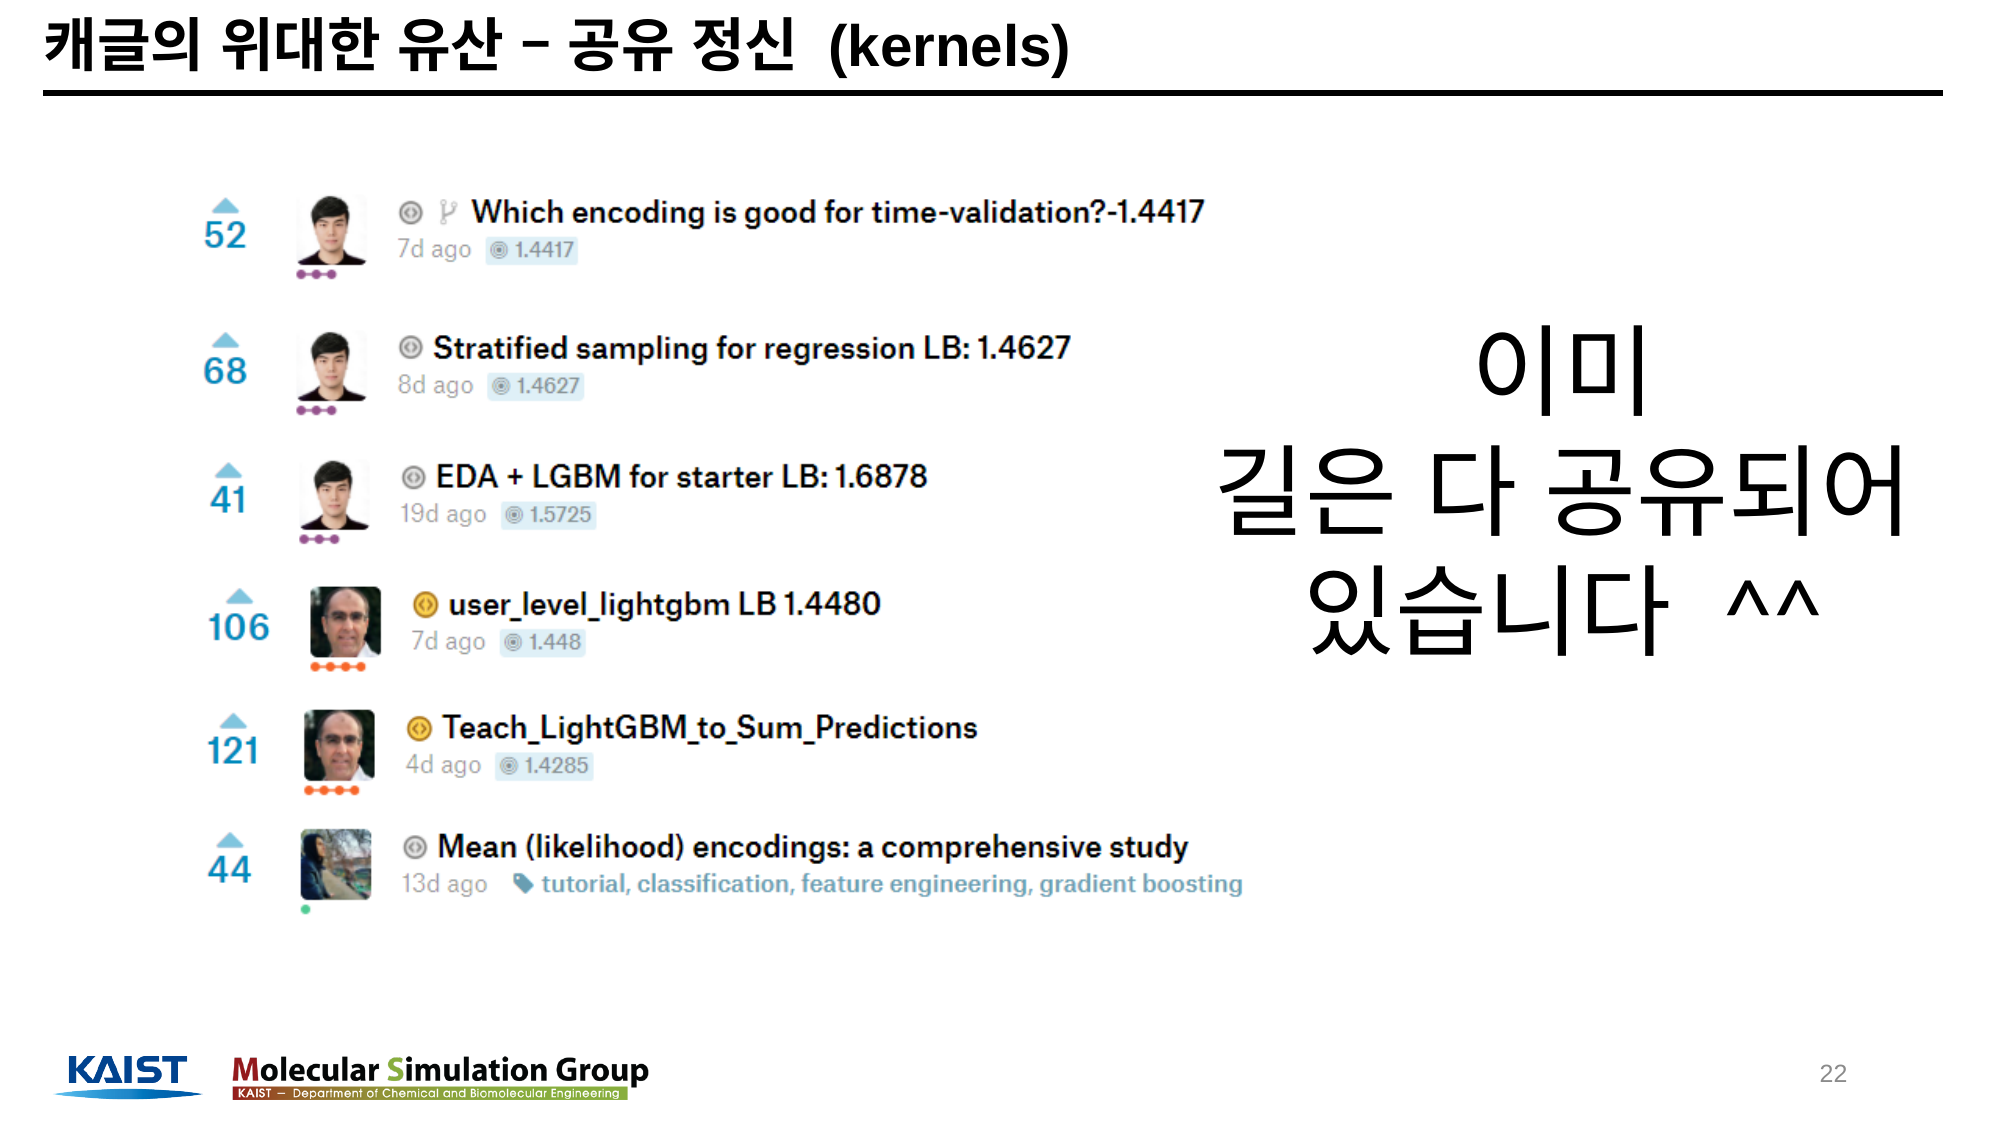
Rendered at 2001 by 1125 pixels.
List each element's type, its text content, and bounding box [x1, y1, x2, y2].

slide_number 22 [1412, 1042, 1863, 1103]
picture [195, 565, 1035, 808]
picture [186, 433, 1044, 563]
picture [231, 1052, 649, 1100]
text_box 이미 길은 다 공유되어 있습니다 ^^ [1183, 300, 1944, 676]
picture [38, 1052, 218, 1103]
picture [186, 812, 1275, 927]
title 캐글의 위대한 유산 – 공유 정신 (kernels) [28, 2, 1897, 87]
picture [170, 173, 1304, 431]
